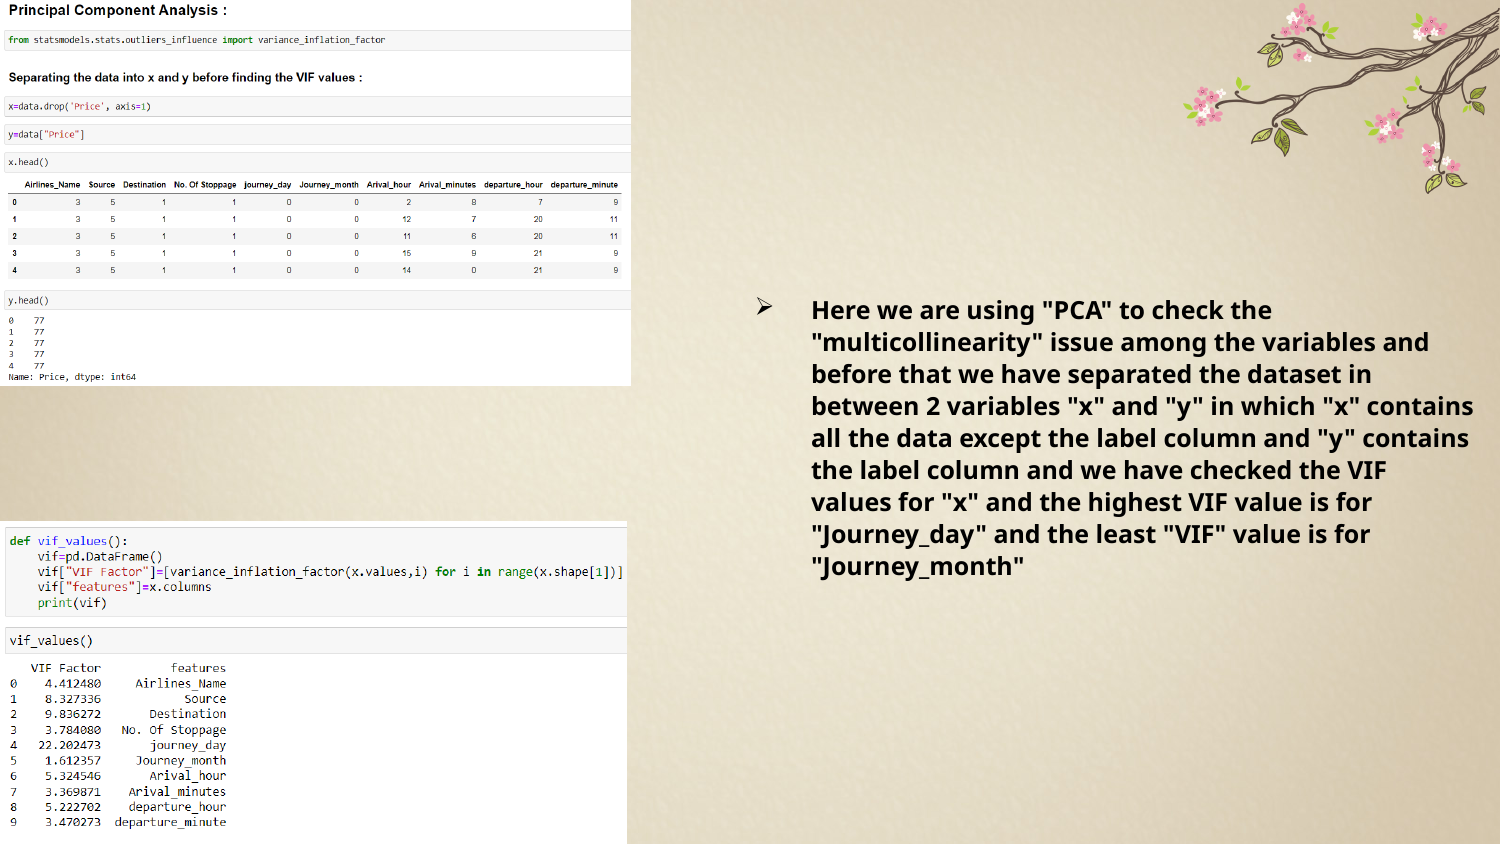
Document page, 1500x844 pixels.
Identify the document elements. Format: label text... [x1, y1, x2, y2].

text_box Here we are using "PCA" to check the "multicollinearity" issue among the variables and before that we have separated the dataset in between 2 variables "x" and "y" in which "x" contains all the data except the label column and "y" contains the label column and we have checked the VIF values for "x" and the highest VIF value is for "Journey_day" and the least "VIF" value is for "Journey_month" [740, 285, 1490, 589]
picture [0, 0, 1500, 844]
